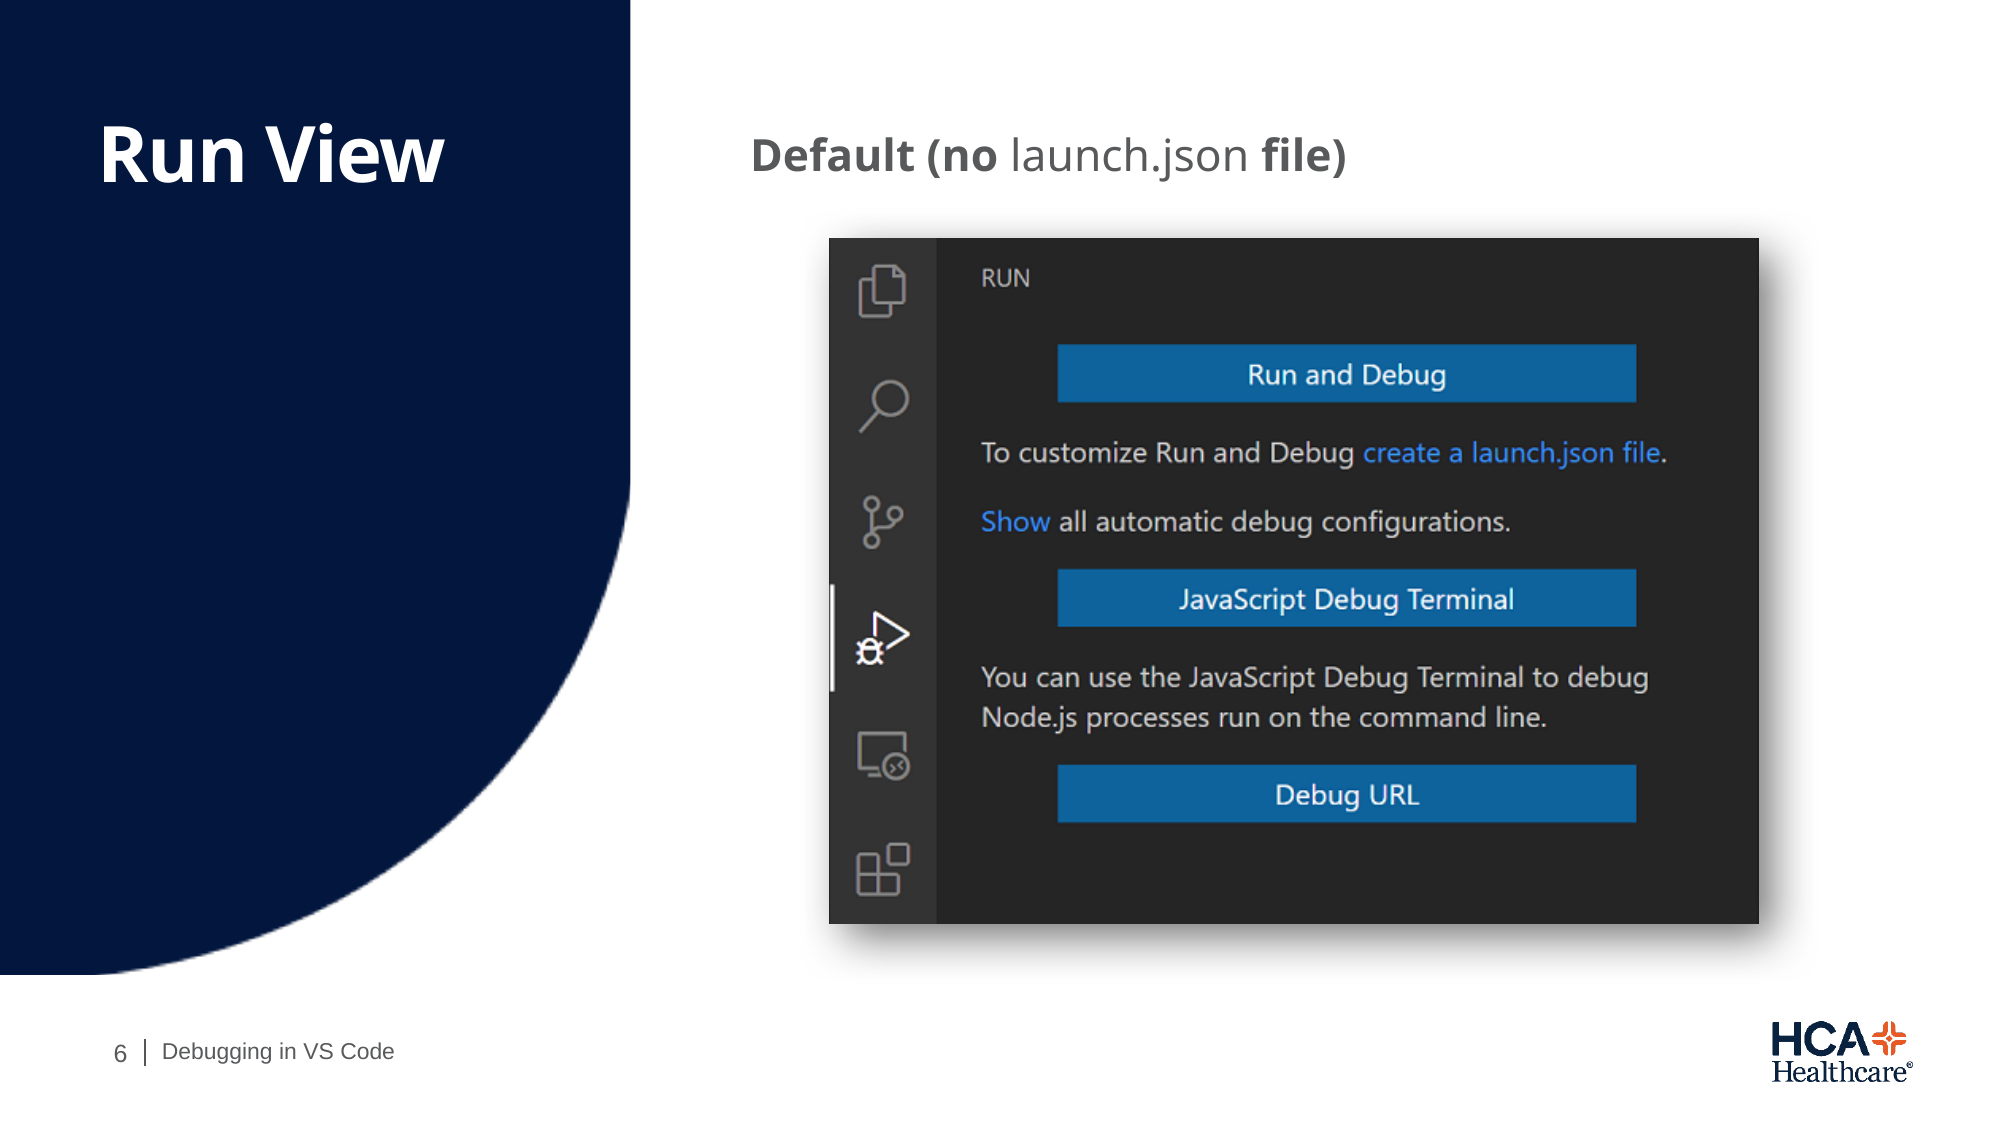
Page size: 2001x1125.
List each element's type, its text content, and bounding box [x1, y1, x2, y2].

picture [1772, 1021, 1913, 1082]
title Run View [97, 104, 612, 726]
footer Debugging in VS Code [161, 1032, 904, 1073]
picture [828, 238, 1759, 924]
list Default (no launch.json file) [750, 103, 1505, 188]
